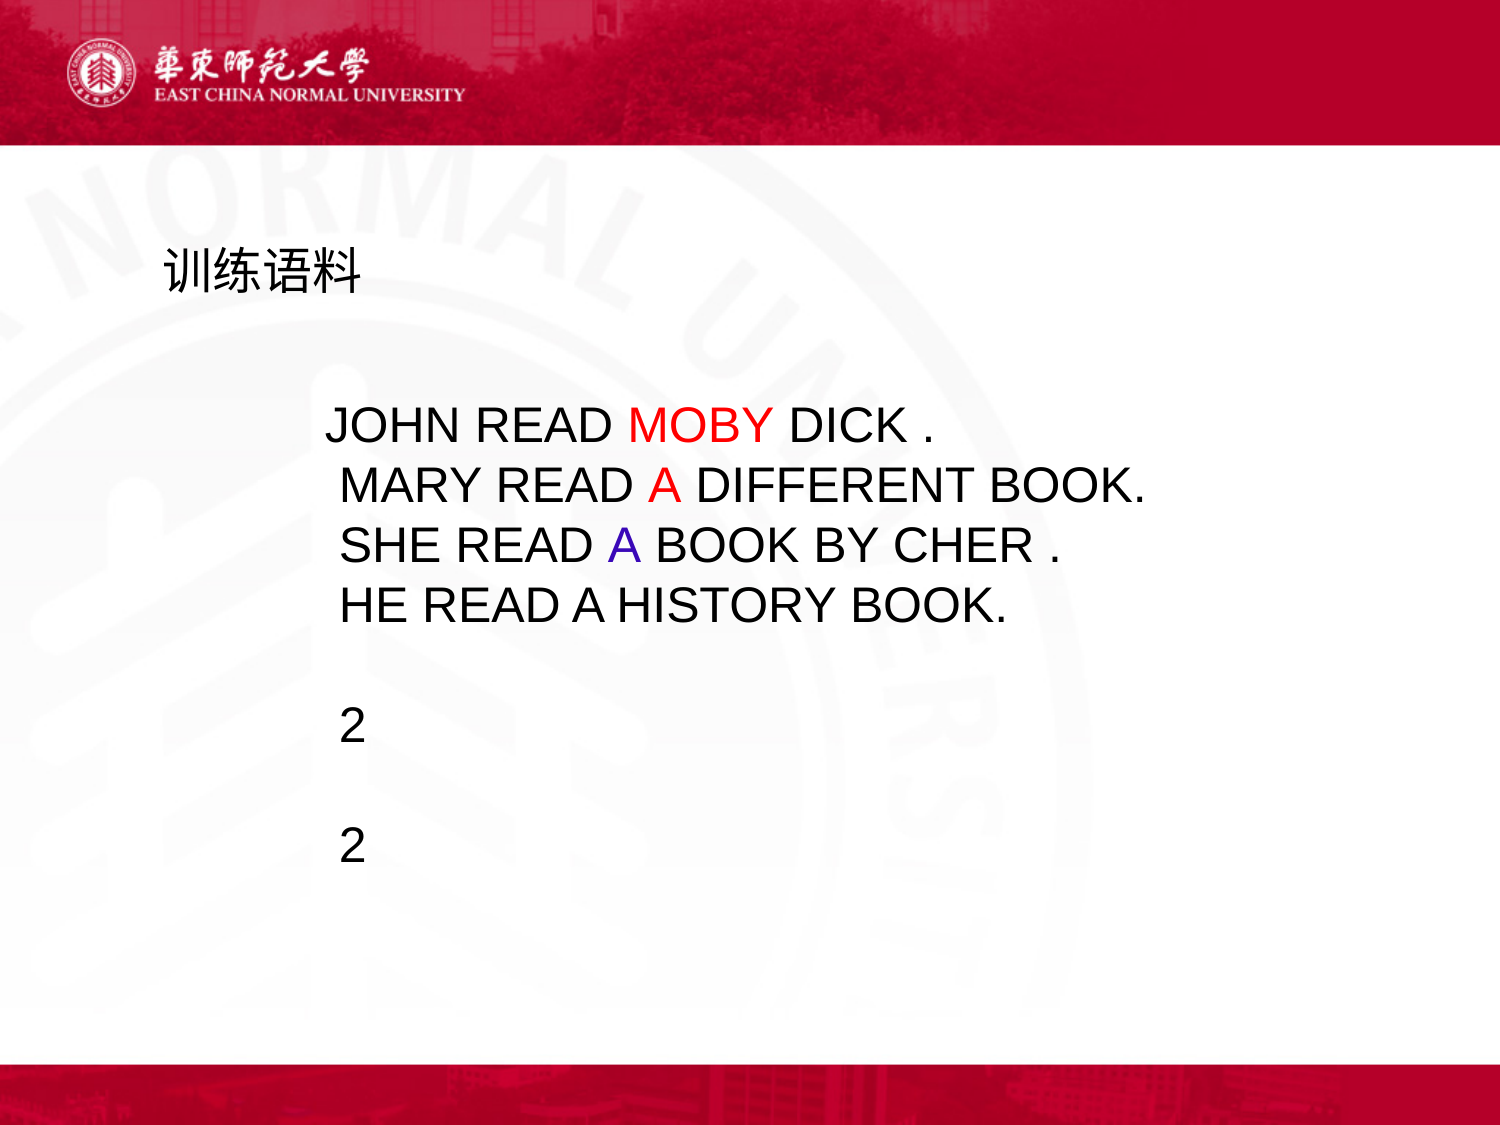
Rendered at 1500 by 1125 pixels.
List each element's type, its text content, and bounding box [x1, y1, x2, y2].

text_box 训练语料 [147, 231, 668, 307]
picture [0, 0, 1500, 1125]
